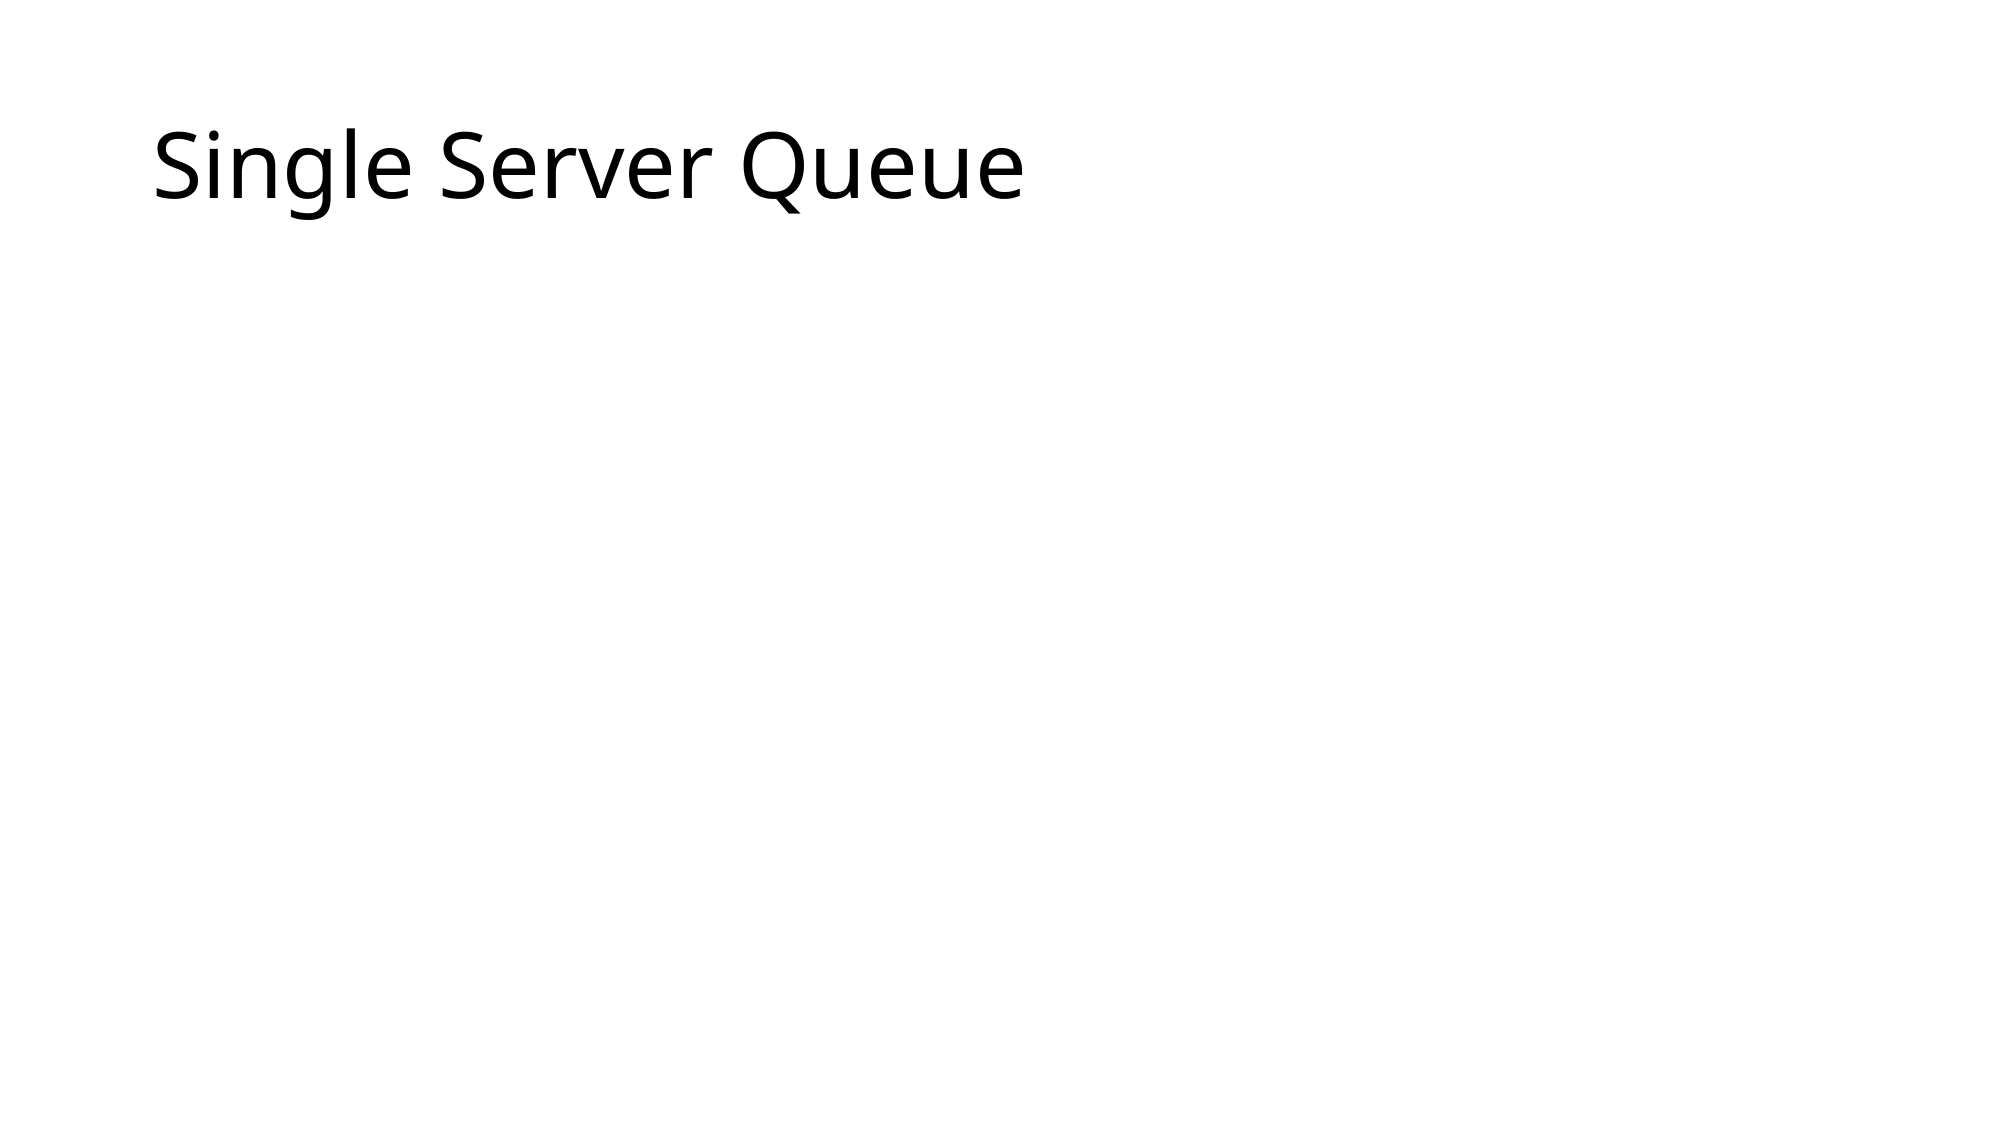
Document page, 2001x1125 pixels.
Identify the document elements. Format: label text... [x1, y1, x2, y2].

title Single Server Queue [137, 59, 1863, 278]
